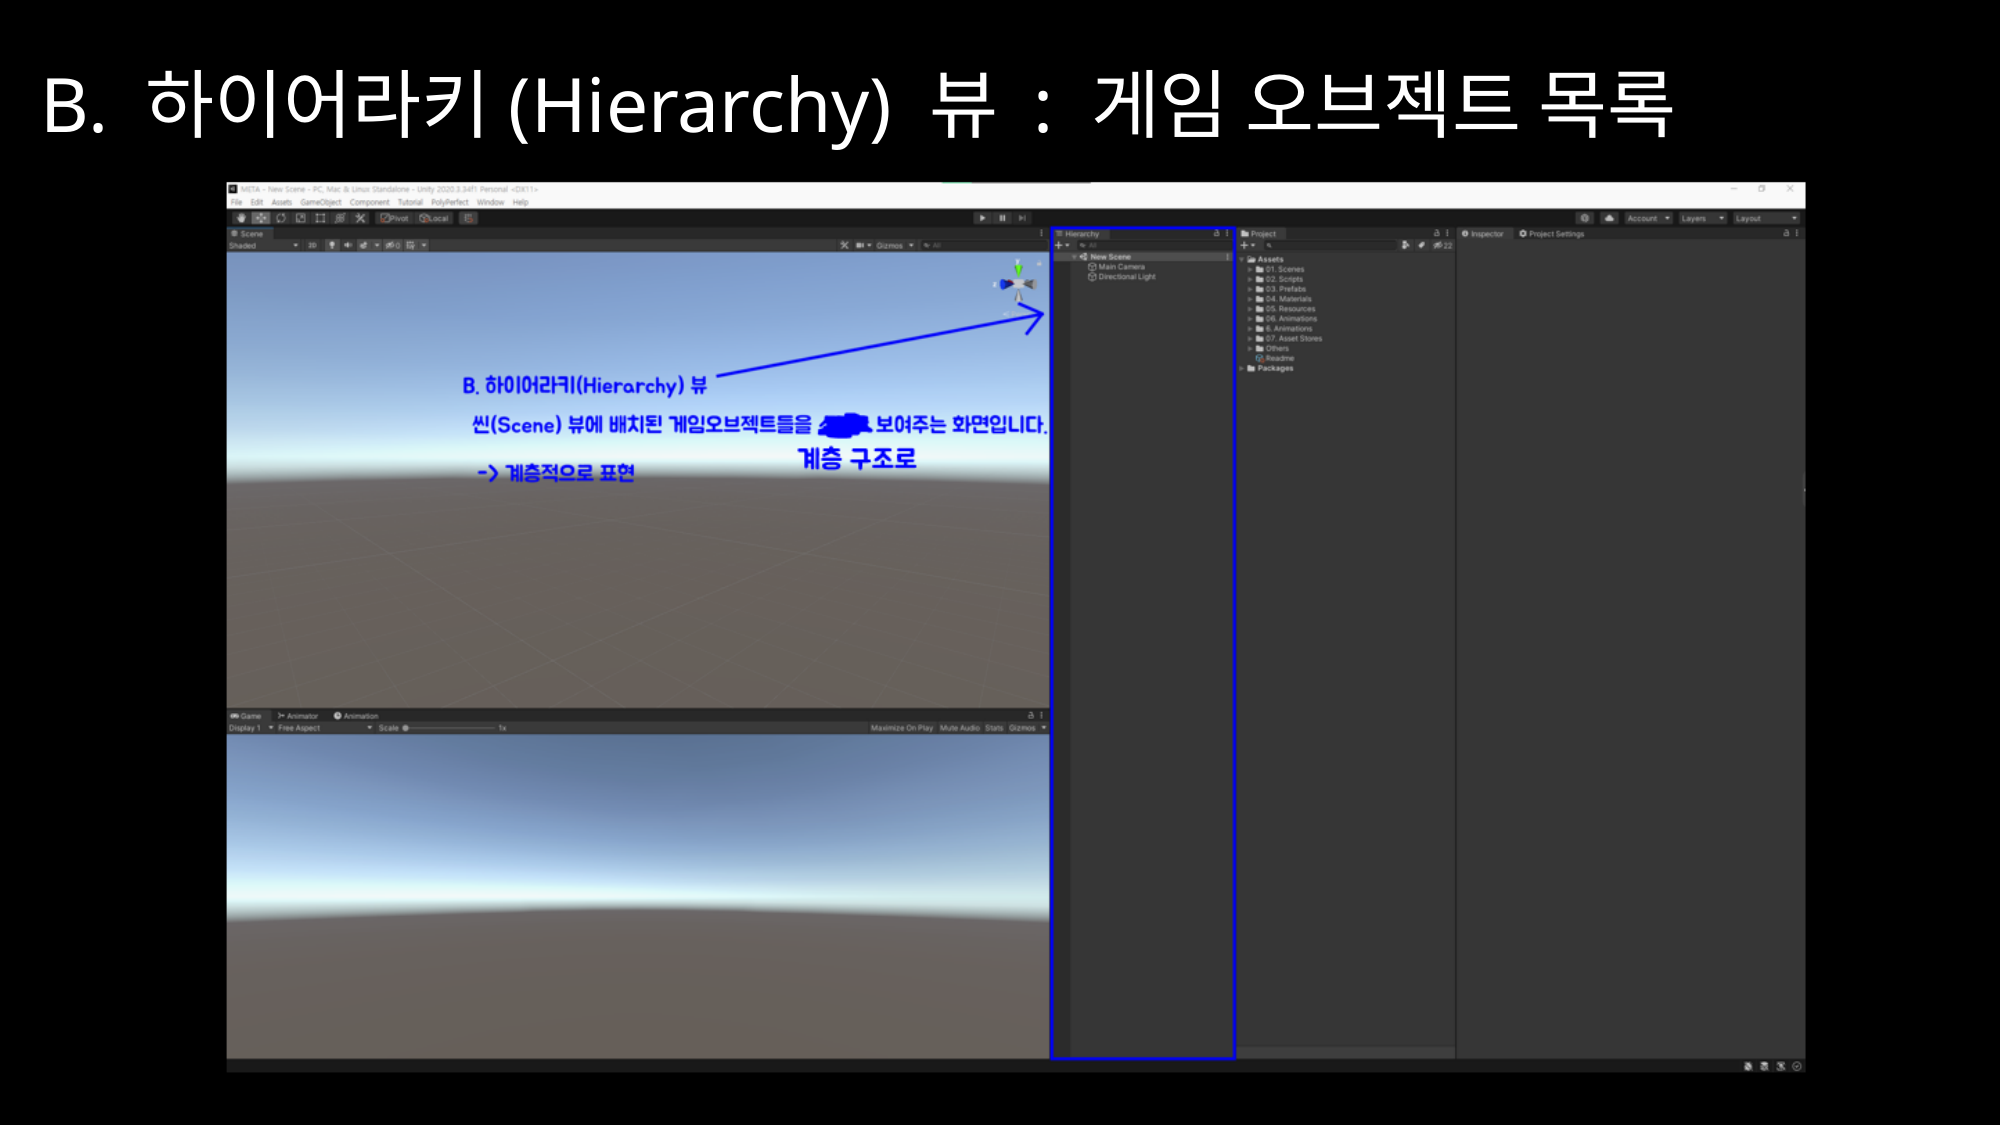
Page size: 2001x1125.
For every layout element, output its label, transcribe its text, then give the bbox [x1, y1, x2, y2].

picture [213, 174, 1822, 1074]
text_box B. 하이어라키(Hierarchy) 뷰 : 게임 오브젝트 목록 [32, 0, 1743, 218]
